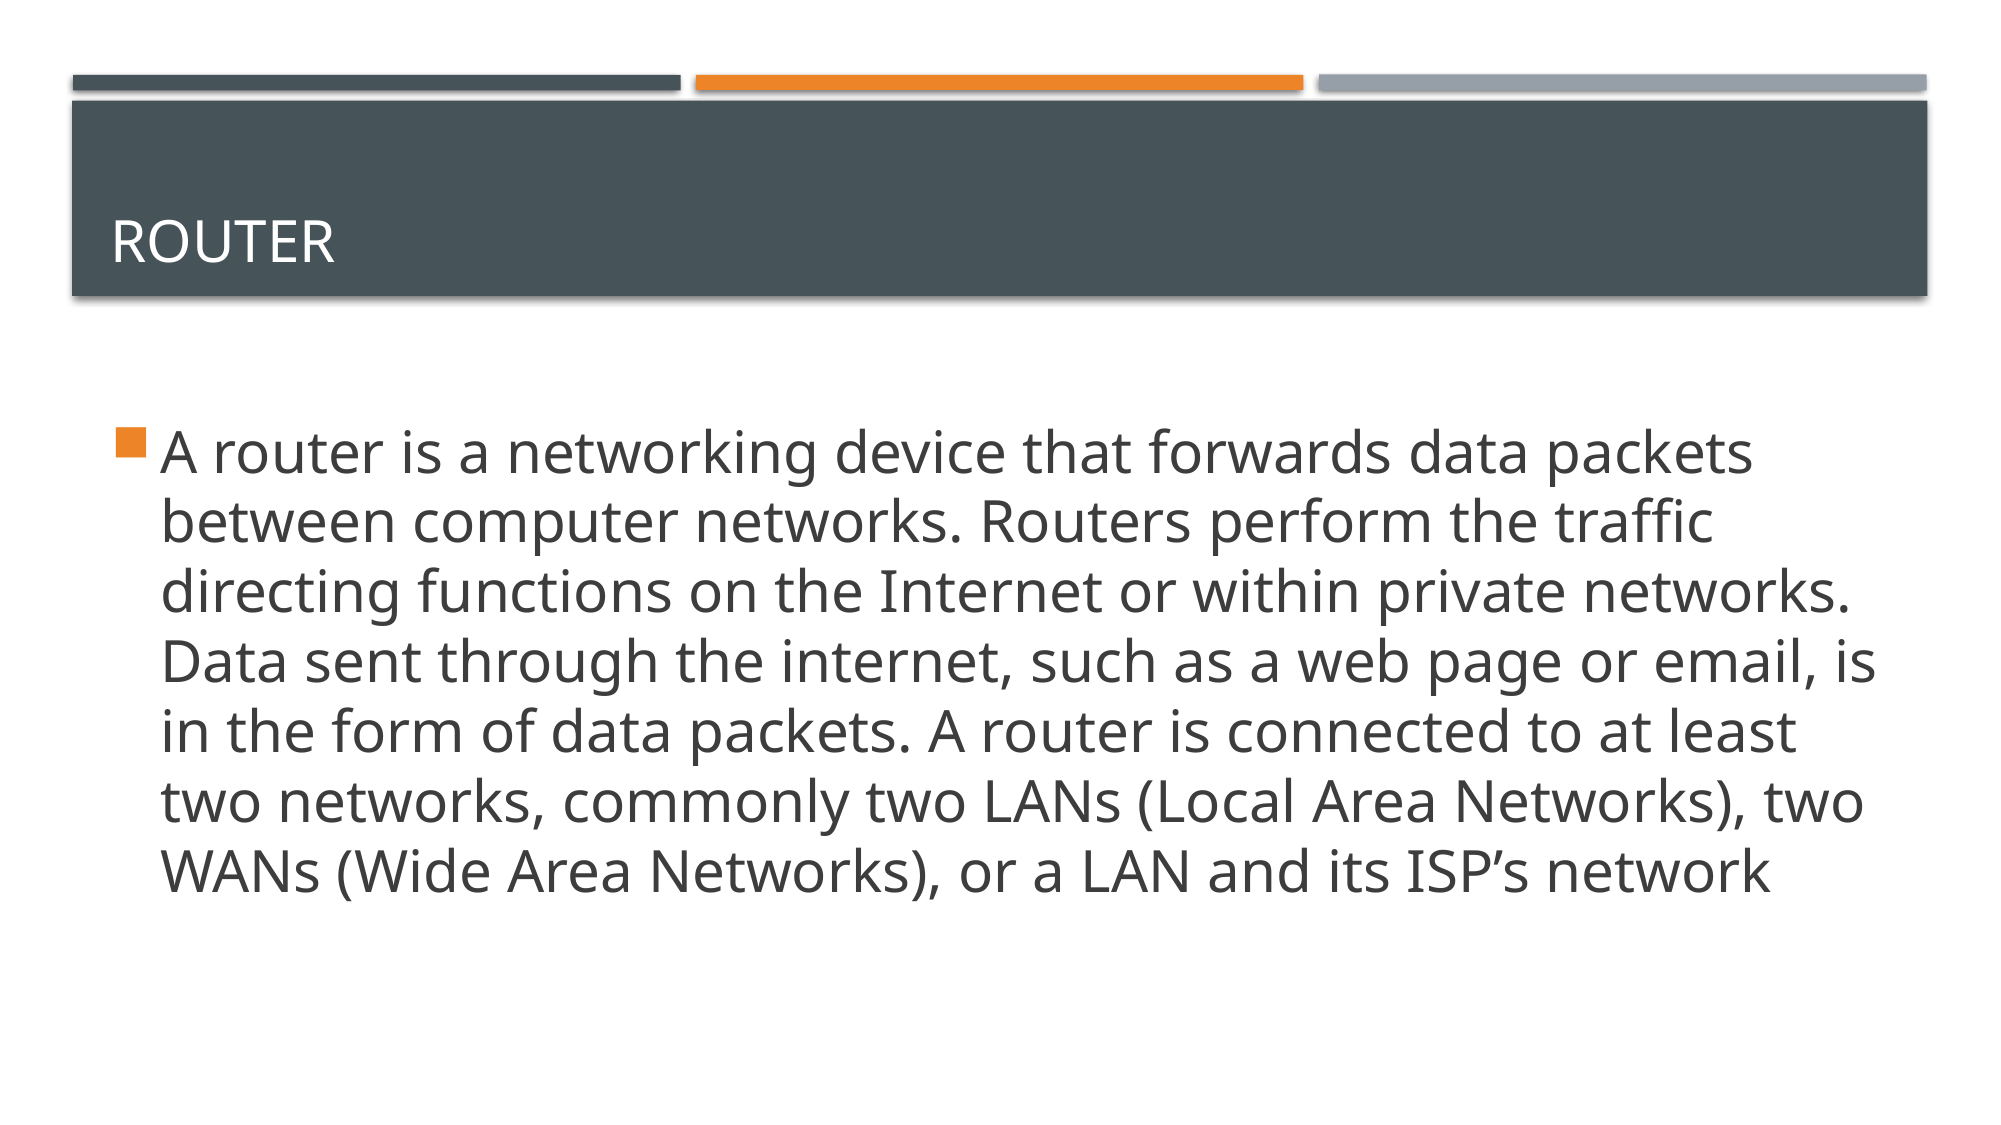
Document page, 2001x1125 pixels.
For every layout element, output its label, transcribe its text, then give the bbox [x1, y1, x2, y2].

title Router [95, 115, 1905, 282]
list A router is a networking device that forwards data packets between computer networks. Routers perform the traffic directing functions on the Internet or within private networks. Data sent through the internet, such as a web page or email, is in the form of data packets. A router is connected to at least two networks, commonly two LANs (Local Area Networks), two WANs (Wide Area Networks), or a LAN and its ISP’s network [95, 357, 1905, 962]
